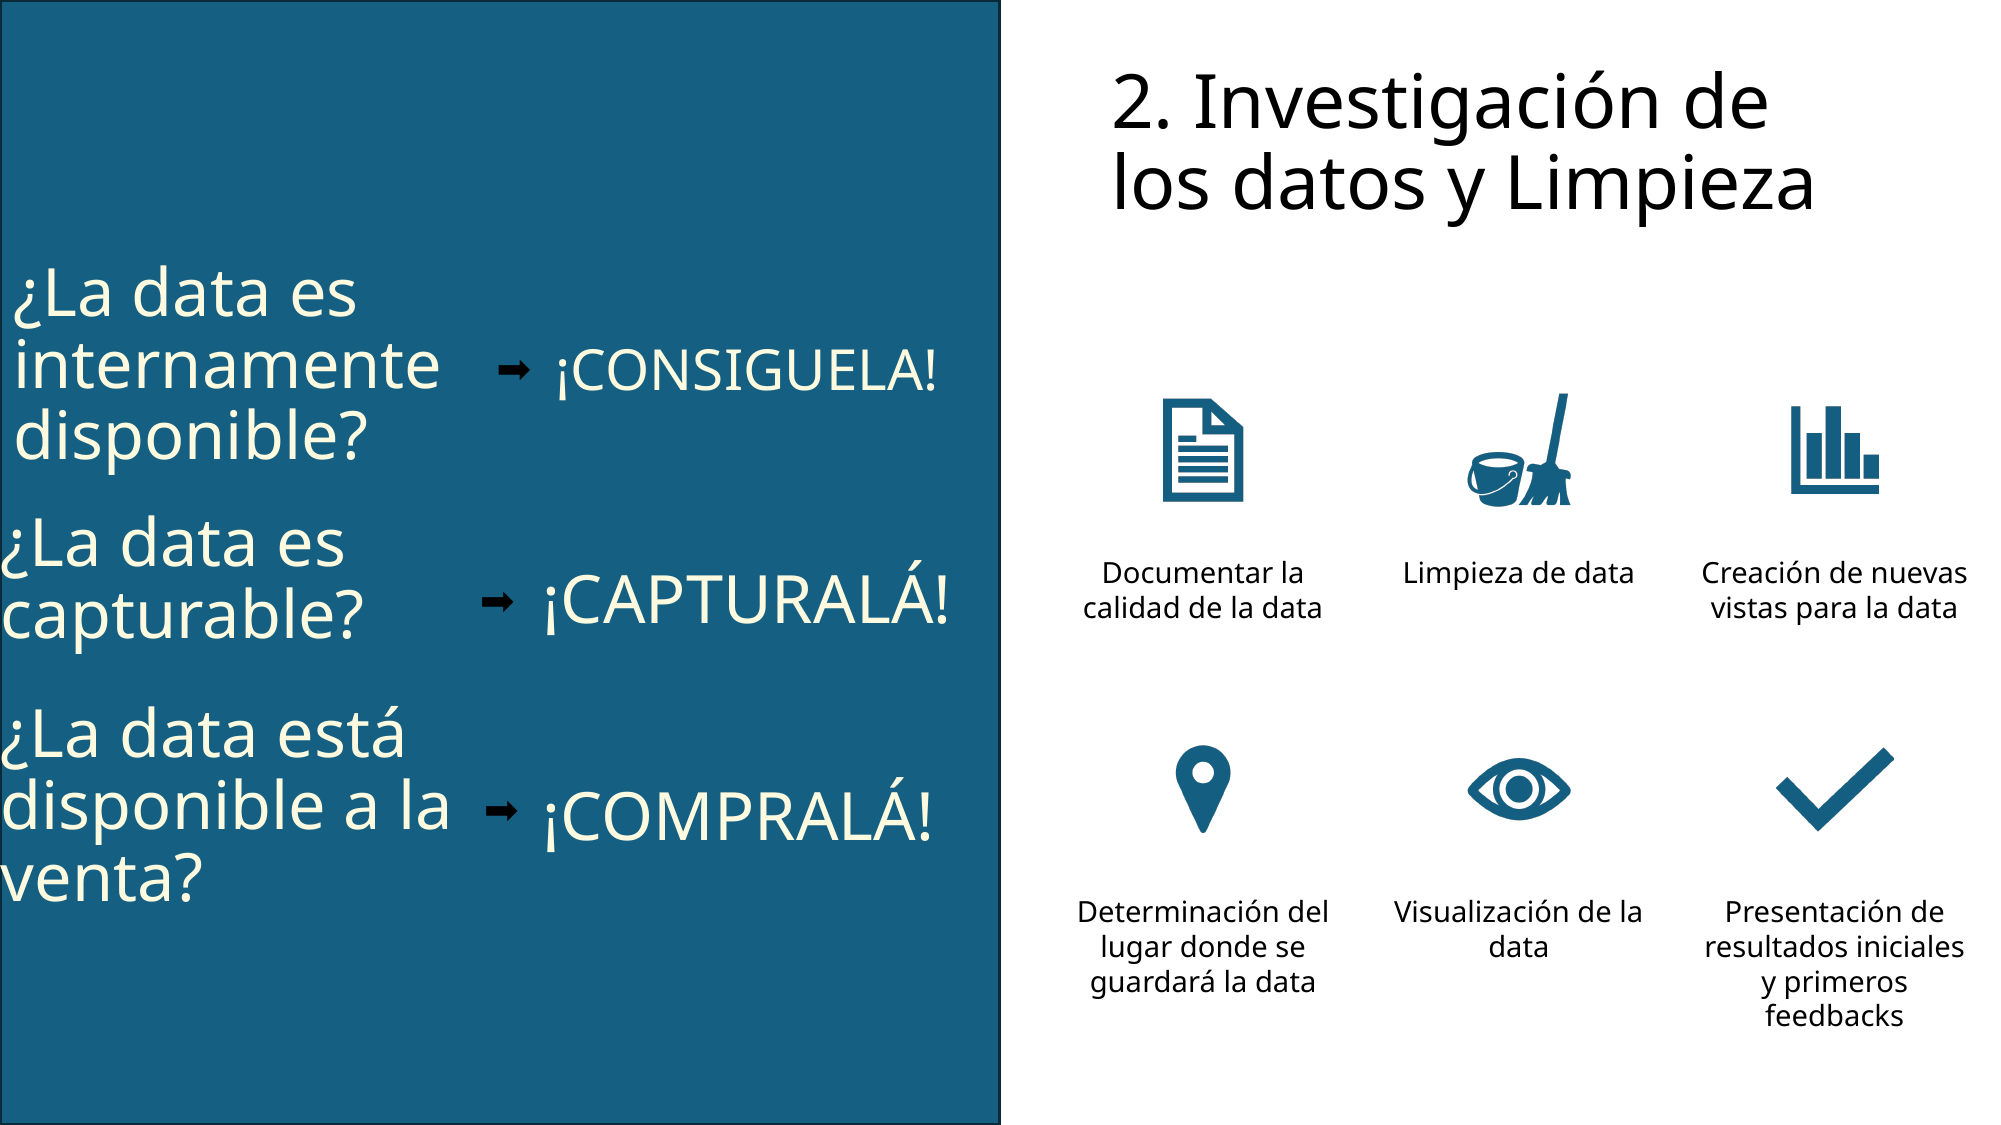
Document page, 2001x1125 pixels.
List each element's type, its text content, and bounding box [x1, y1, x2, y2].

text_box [0, 250, 999, 484]
text_box 2. Investigación de los datos y Limpieza [1096, 56, 1889, 235]
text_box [1067, 333, 1970, 1057]
text_box [0, 0, 1001, 1125]
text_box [0, 501, 987, 691]
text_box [0, 691, 987, 925]
